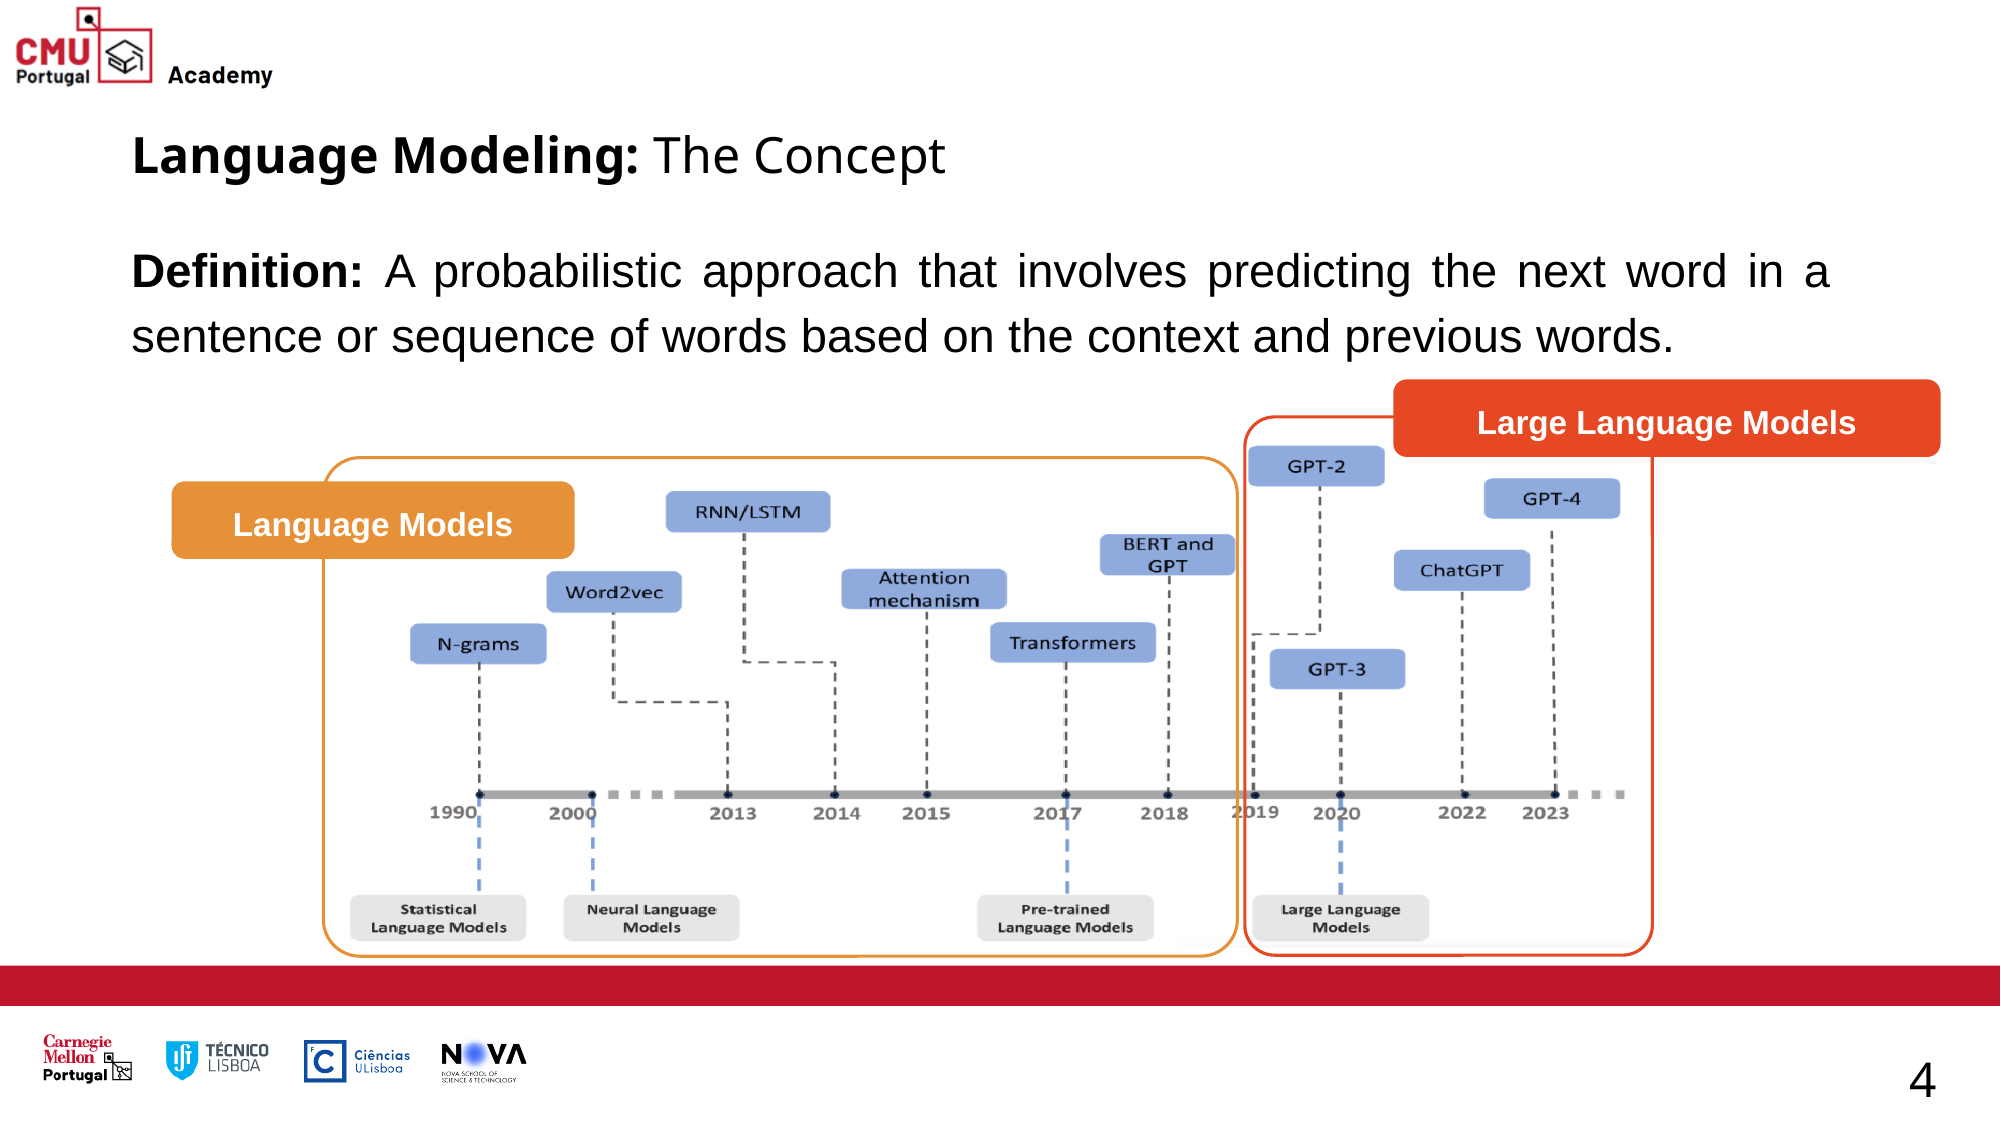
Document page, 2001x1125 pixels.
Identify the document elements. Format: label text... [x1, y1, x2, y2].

slide_number 4 [1853, 1019, 1974, 1106]
text_box 4 [1830, 1042, 1953, 1103]
text_box [323, 559, 335, 947]
picture [5, 3, 275, 91]
picture [340, 440, 1646, 948]
picture [0, 1011, 583, 1110]
text_box Large Language Models [1394, 380, 1940, 457]
text_box Definition: A probabilistic approach that involves predicting the next word in a sentence or sequence of words based on the context and previous words. [111, 212, 1854, 299]
subtitle Language Modeling: The Concept [111, 70, 1975, 245]
text_box [325, 467, 335, 482]
text_box [1246, 416, 1394, 438]
text_box Language Models [172, 482, 335, 559]
